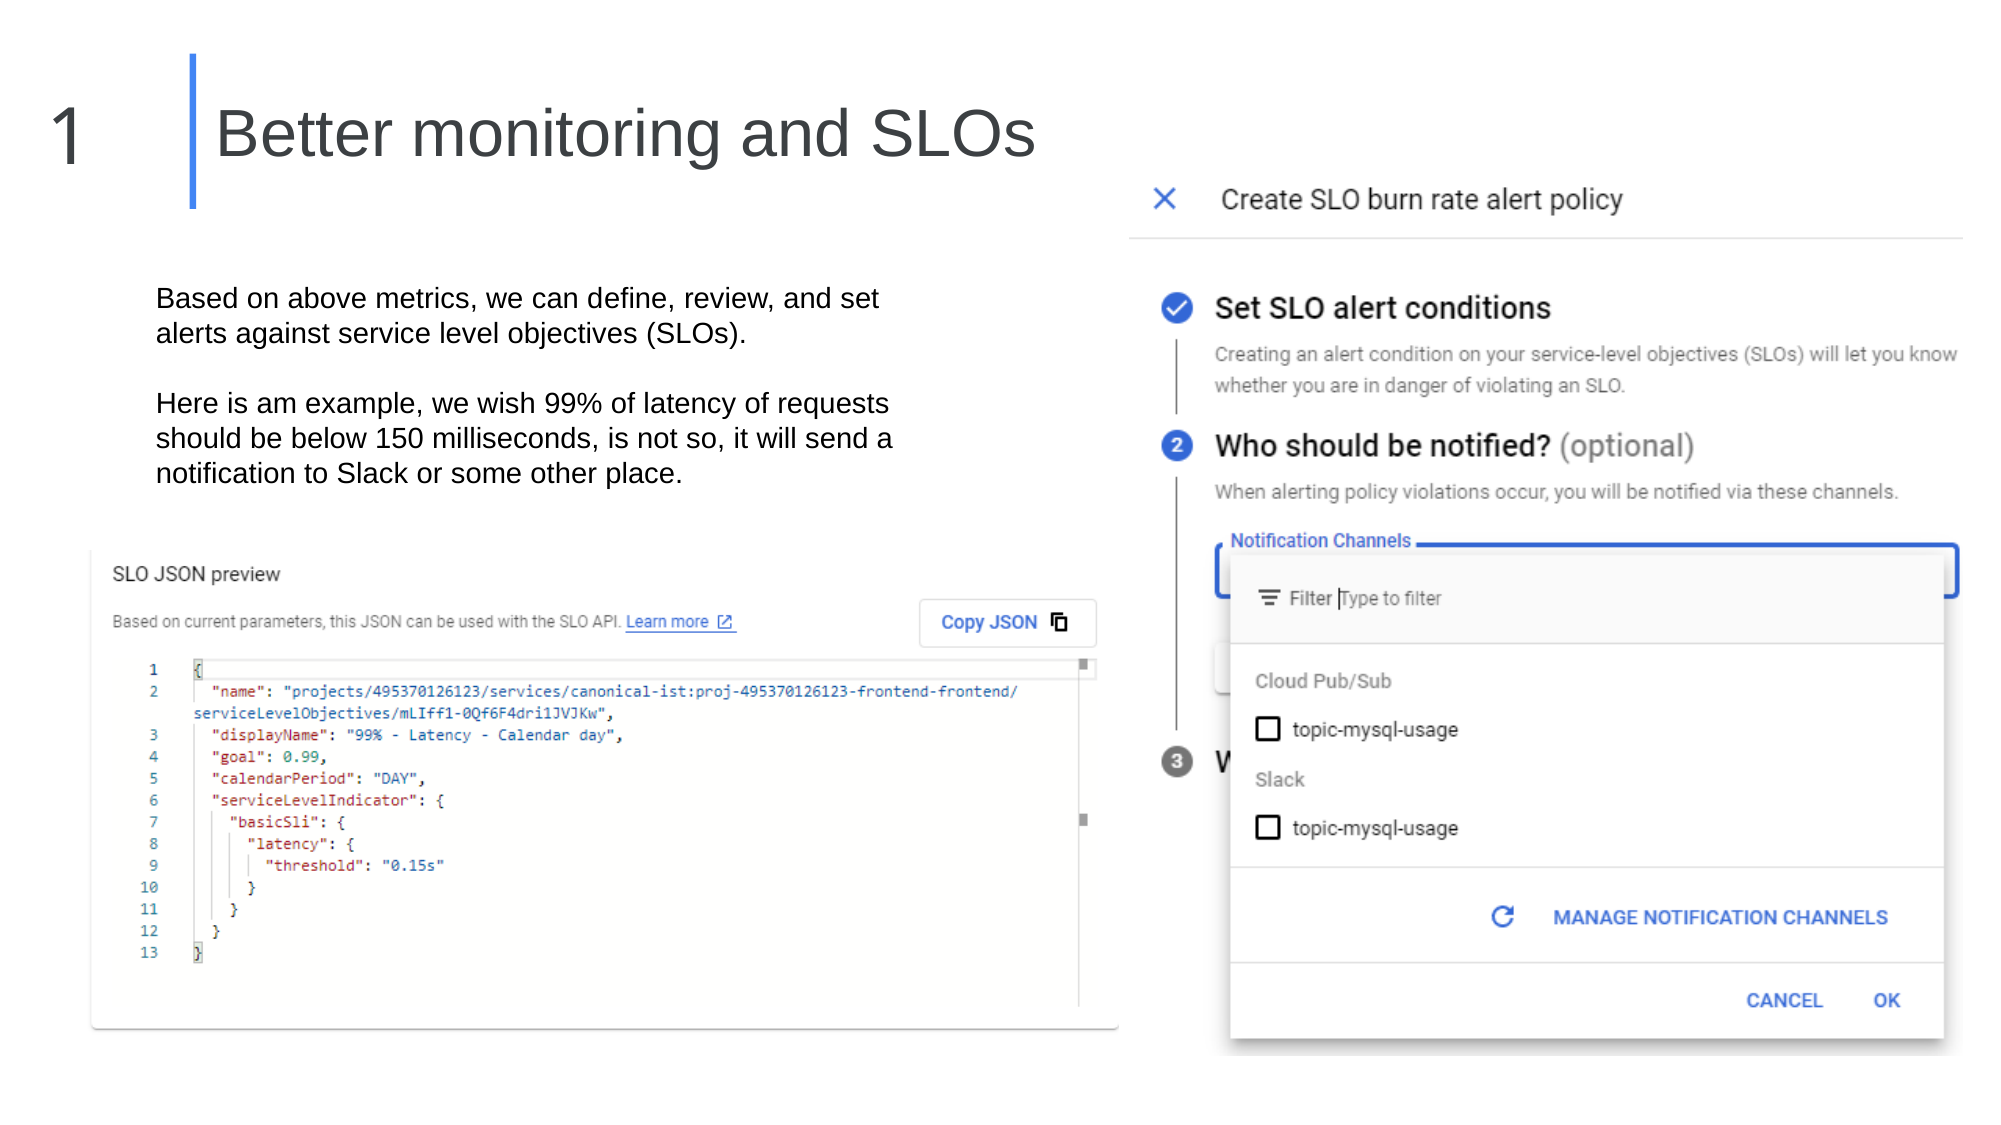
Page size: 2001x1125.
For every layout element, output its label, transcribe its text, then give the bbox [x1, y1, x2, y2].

picture [1129, 172, 1963, 1056]
text_box Based on above metrics, we can define, review, and set alerts against service level objectives (SLOs). Here is am example, we wish 99% of latency of requests should be below 150 milliseconds, is not so, it will send a notification to Slack or some other place. [141, 271, 968, 497]
text_box [189, 53, 197, 209]
picture [78, 550, 1119, 1041]
text_box Better monitoring and SLOs [215, 98, 1574, 211]
text_box 1 [36, 67, 190, 198]
